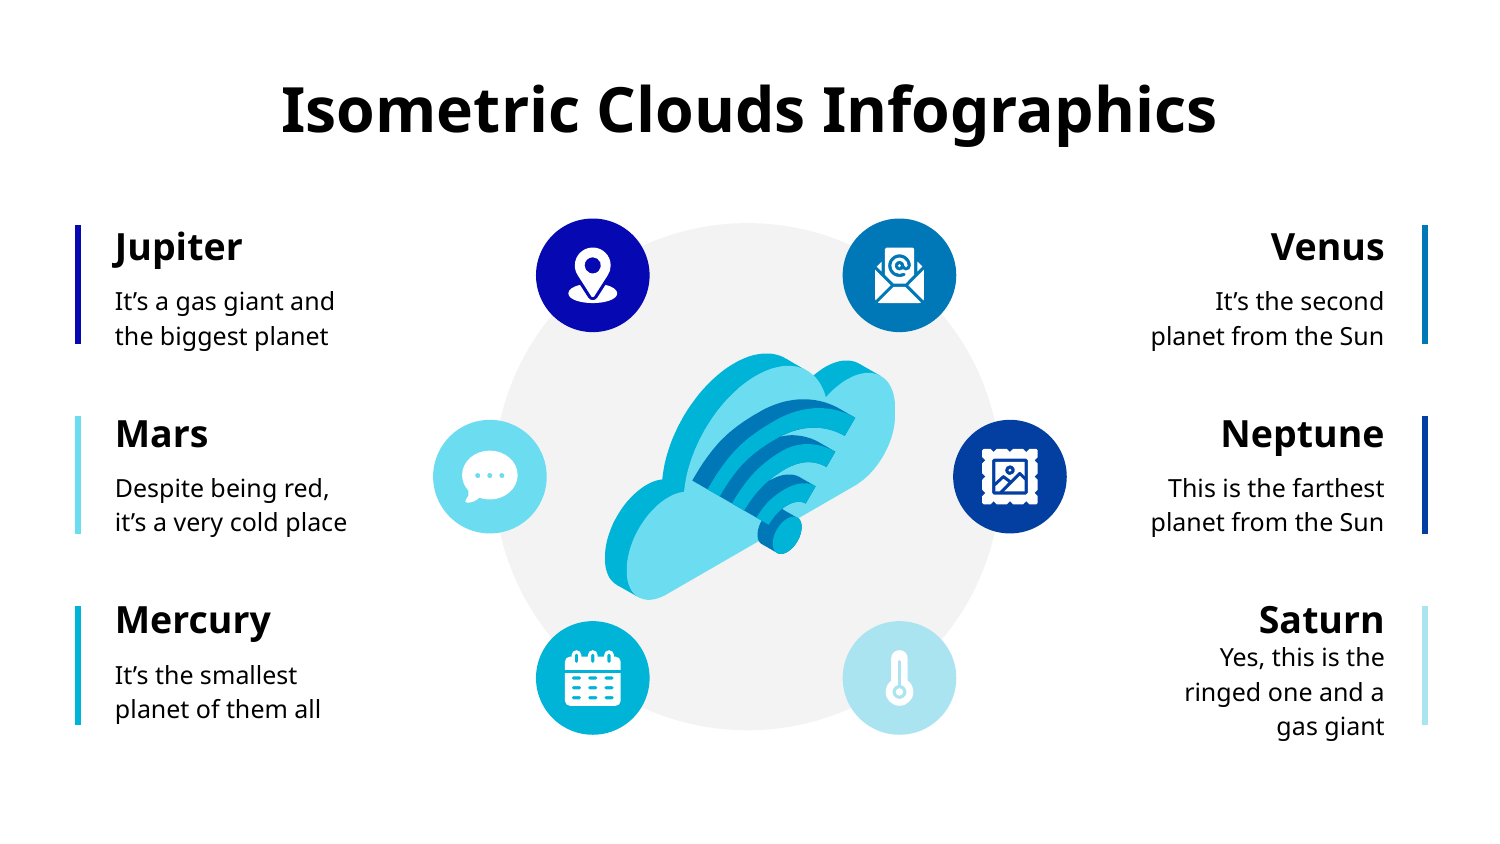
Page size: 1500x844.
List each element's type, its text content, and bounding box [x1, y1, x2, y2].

text_box [953, 419, 1067, 534]
text_box [842, 218, 957, 333]
text_box It’s the second planet from the Sun [1122, 268, 1400, 363]
text_box [535, 218, 650, 333]
text_box Saturn [1100, 595, 1400, 643]
text_box [500, 223, 995, 731]
title Isometric Clouds Infographics [75, 67, 1425, 147]
text_box Yes, this is the ringed one and a gas giant [1122, 642, 1400, 736]
text_box [462, 450, 518, 503]
text_box This is the farthest planet from the Sun [1122, 455, 1400, 550]
text_box [433, 419, 547, 534]
text_box Mercury [99, 595, 400, 643]
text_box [885, 649, 914, 706]
text_box [535, 621, 650, 735]
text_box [604, 353, 896, 601]
text_box Mars [99, 408, 400, 456]
text_box It’s a gas giant and the biggest planet [99, 268, 378, 363]
text_box Neptune [1100, 408, 1400, 456]
text_box Jupiter [99, 221, 400, 269]
text_box Venus [1100, 221, 1400, 269]
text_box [874, 247, 925, 304]
text_box Despite being red, it’s a very cold place [99, 455, 378, 550]
text_box [842, 621, 957, 735]
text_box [564, 649, 621, 706]
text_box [568, 247, 618, 304]
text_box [981, 448, 1038, 505]
text_box It’s the smallest planet of them all [99, 642, 378, 736]
